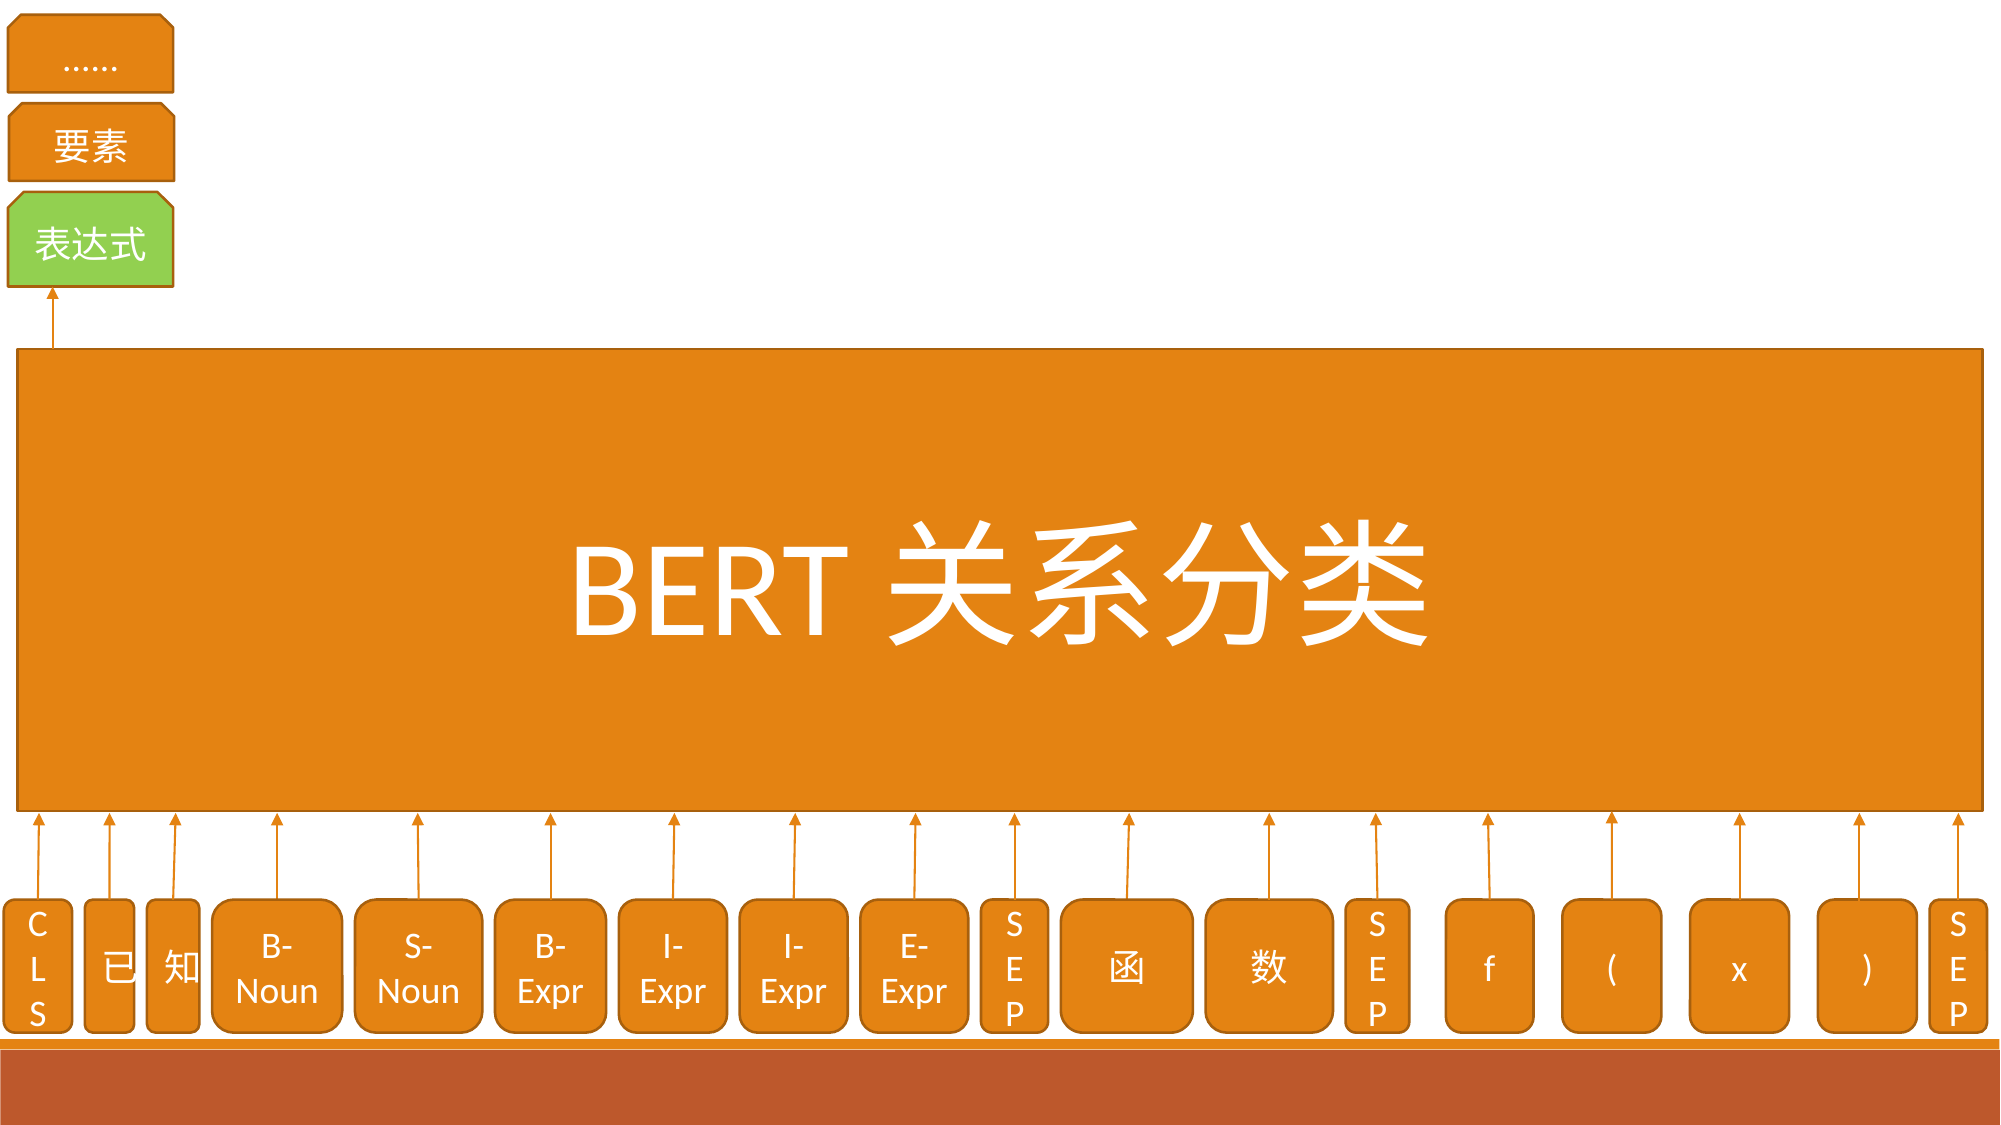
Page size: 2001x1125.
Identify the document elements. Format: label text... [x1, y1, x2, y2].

text_box CLS [2, 898, 74, 1034]
text_box SEP [1344, 898, 1411, 1034]
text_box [1487, 812, 1491, 901]
text_box 表达式 [6, 190, 175, 288]
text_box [172, 812, 177, 901]
text_box B-Expr [493, 898, 608, 1034]
text_box 数 [1204, 898, 1335, 1034]
text_box S-Noun [353, 898, 484, 1034]
text_box ) [1816, 898, 1919, 1034]
text_box ...... [6, 13, 175, 94]
text_box f [1444, 898, 1535, 1034]
text_box SEP [979, 898, 1050, 1034]
text_box BERT关系分类 [16, 348, 1984, 812]
text_box 知 [145, 898, 201, 1034]
text_box 已 [83, 898, 136, 1034]
text_box ( [1561, 898, 1663, 1034]
text_box I-Expr [738, 898, 850, 1034]
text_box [913, 812, 917, 901]
text_box SEP [1928, 898, 1989, 1034]
text_box E-Expr [859, 898, 970, 1034]
text_box 要素 [7, 101, 176, 183]
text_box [1126, 812, 1130, 901]
text_box 函 [1059, 898, 1195, 1034]
text_box B-Noun [210, 898, 344, 1034]
text_box I-Expr [617, 898, 729, 1034]
text_box x [1688, 898, 1791, 1034]
